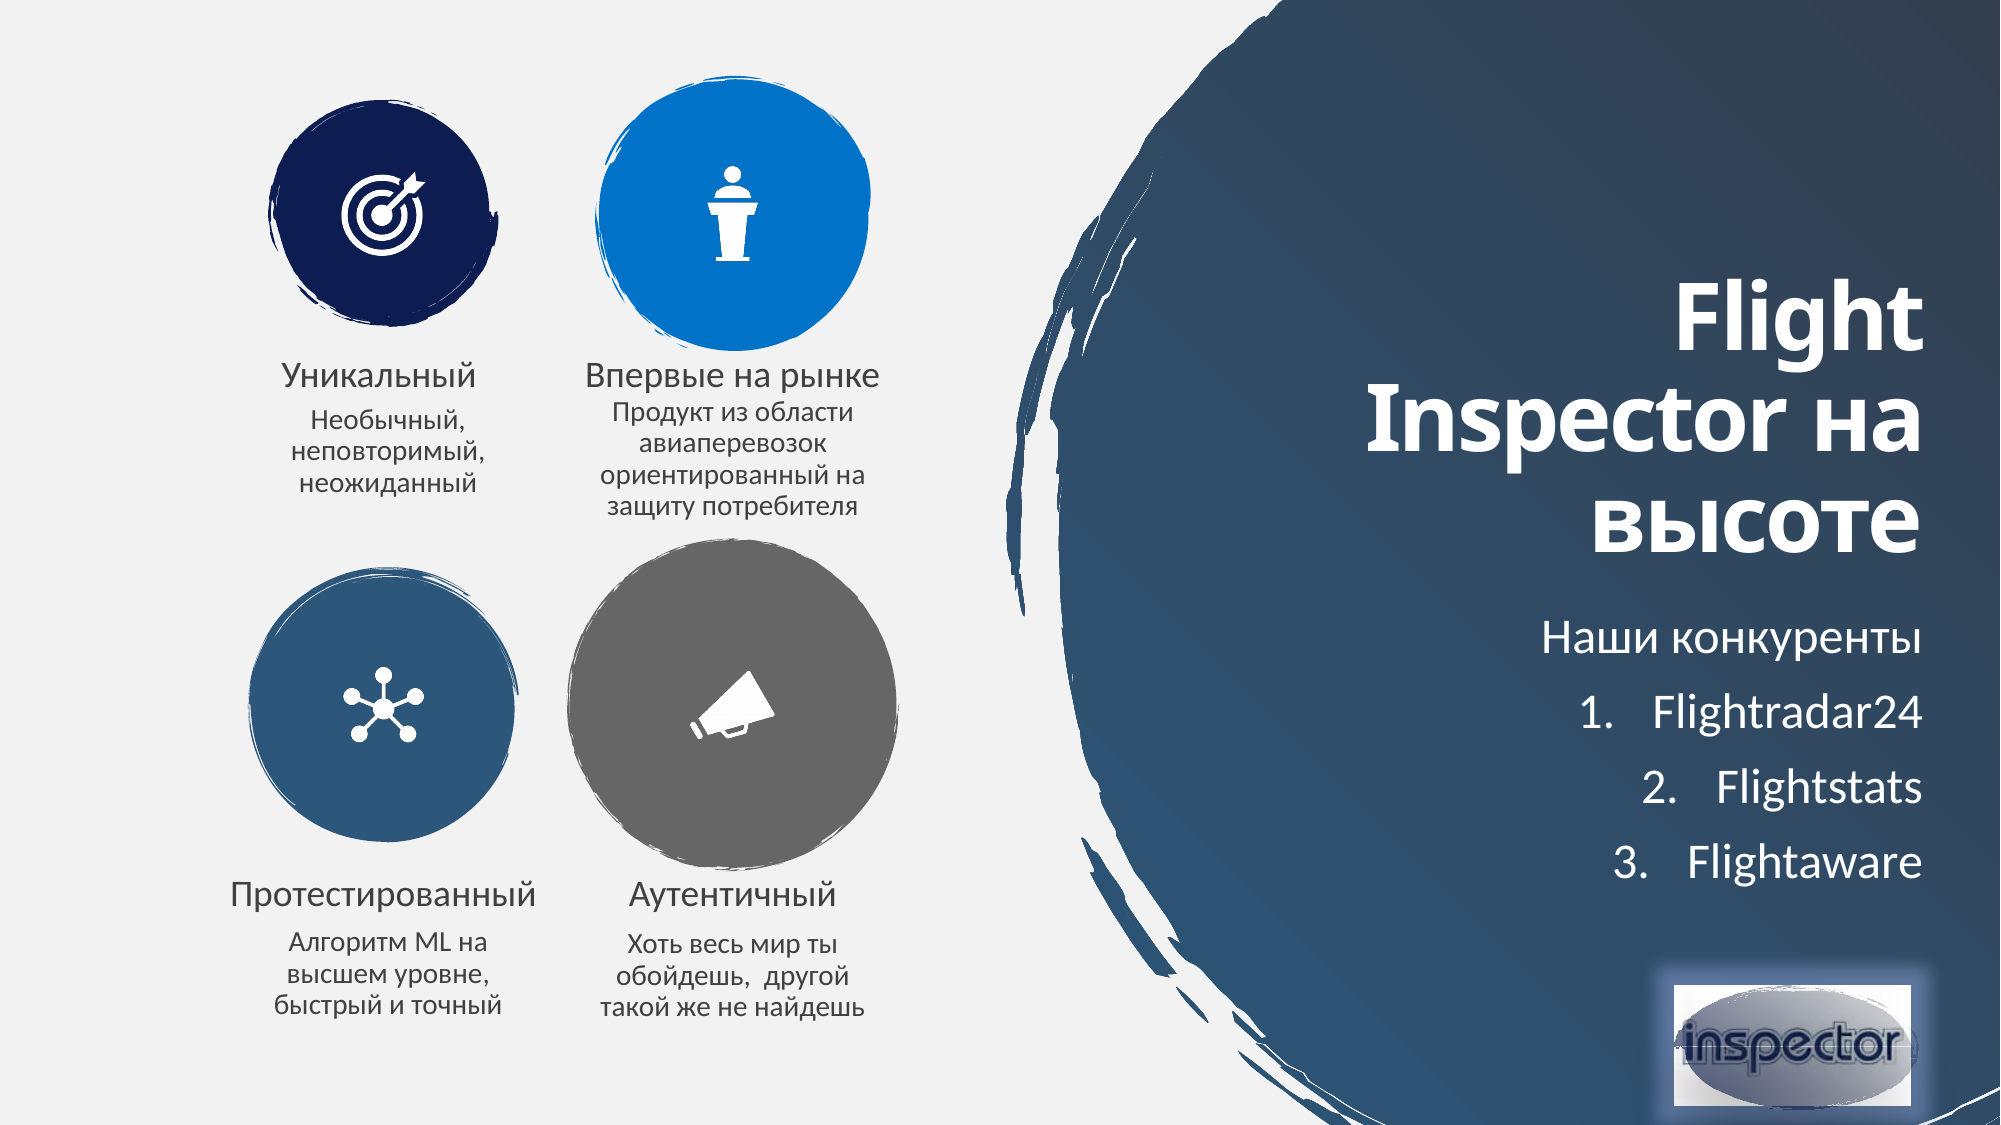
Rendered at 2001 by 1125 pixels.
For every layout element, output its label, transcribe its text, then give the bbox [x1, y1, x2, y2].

picture [332, 162, 435, 265]
list Необычный, неповторимый, неожиданный [255, 404, 522, 507]
list Хоть весь мир ты обойдешь, другой такой же не найдешь [600, 928, 866, 1017]
text_box [1764, 1106, 1844, 1111]
picture [681, 162, 784, 265]
picture [1674, 985, 1911, 1106]
list Аутентичный [600, 874, 866, 916]
list Продукт из области авиаперевозок ориентированный на защиту потребителя [600, 396, 866, 492]
list Протестированный [217, 874, 550, 916]
picture [332, 653, 435, 756]
subtitle Наши конкуренты Flightradar24 Flightstats Flightaware [1289, 610, 1923, 916]
picture [681, 653, 784, 756]
list Впервые на рынке [549, 355, 917, 397]
list Уникальный [250, 355, 517, 397]
list Алгоритм ML на высшем уровне, быстрый и точный [255, 926, 522, 1022]
title Flight Inspector на высоте [1289, 455, 1923, 574]
text_box [1911, 1027, 1920, 1071]
